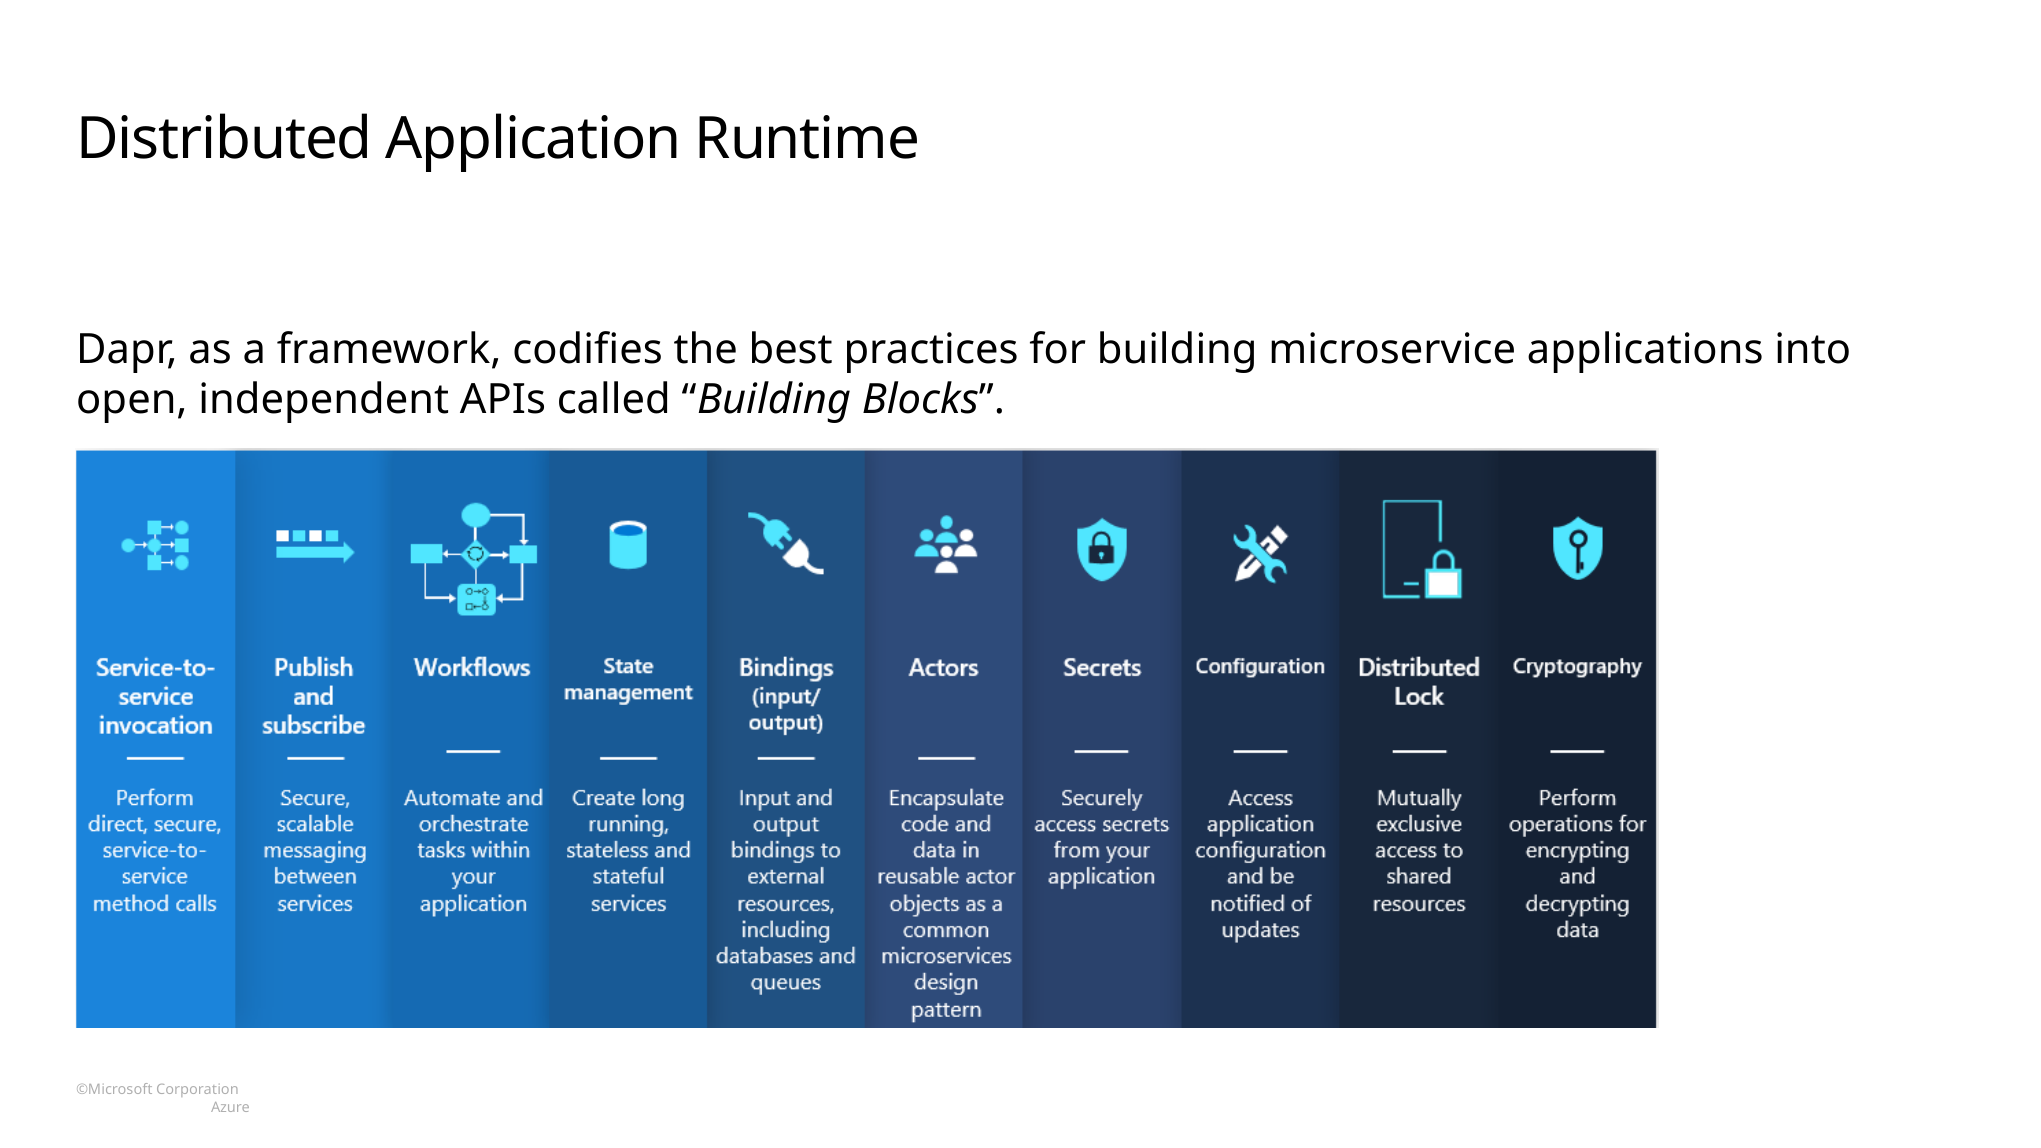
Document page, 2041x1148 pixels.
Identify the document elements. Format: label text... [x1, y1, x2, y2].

title Distributed Application Runtime [76, 103, 1969, 172]
list Dapr, as a framework, codifies the best practices for building microservice applications into open, independent APIs called “Building Blocks”. [76, 321, 1969, 423]
picture [75, 448, 1659, 1028]
